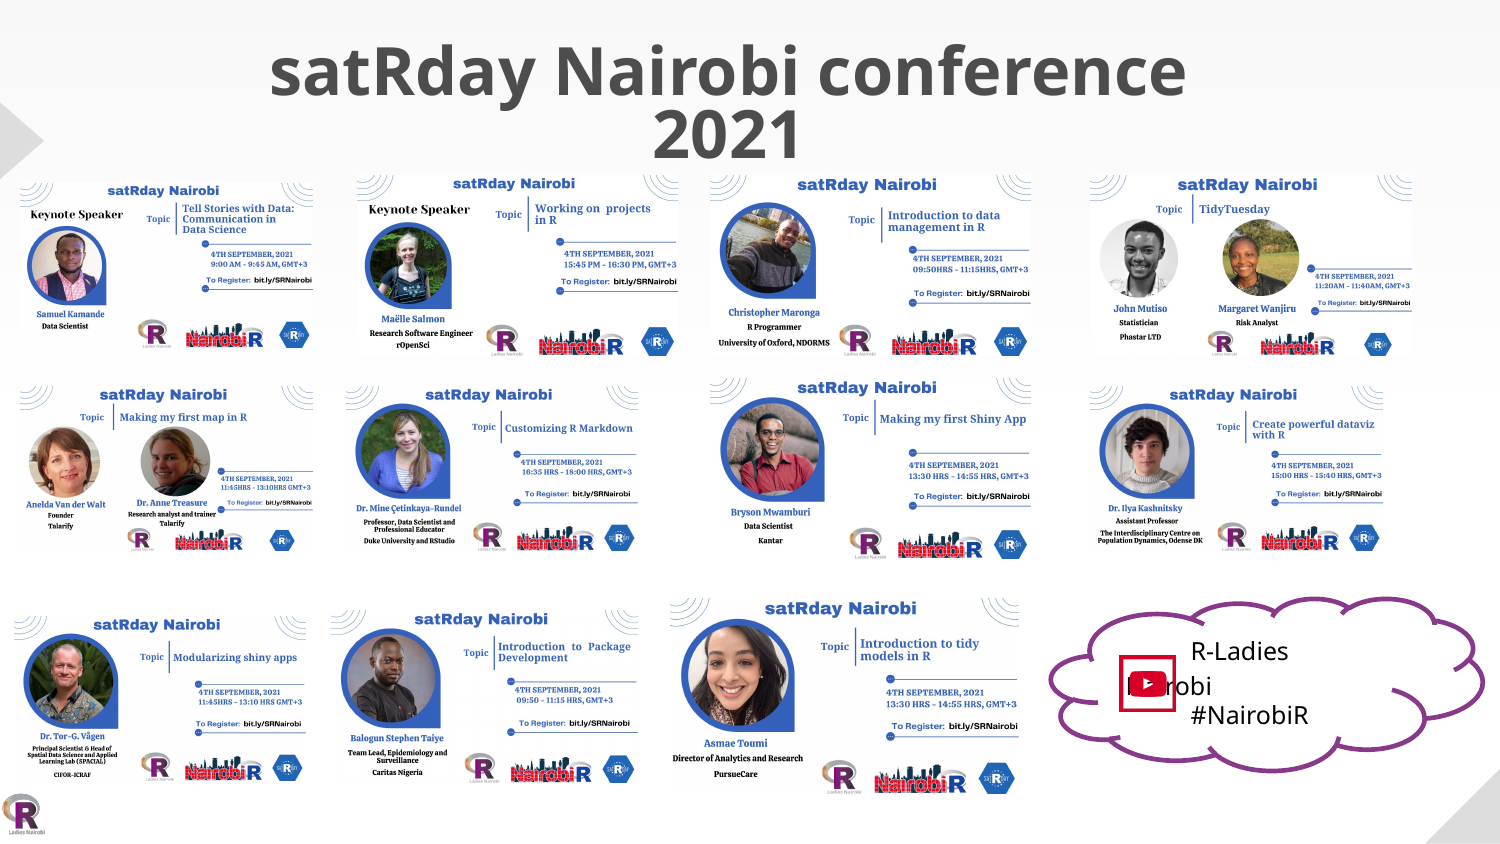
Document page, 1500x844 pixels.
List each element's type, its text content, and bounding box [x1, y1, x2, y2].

picture [1090, 175, 1412, 357]
picture [345, 386, 638, 551]
picture [709, 378, 1031, 560]
picture [14, 616, 307, 782]
picture [1090, 386, 1383, 551]
picture [20, 183, 313, 349]
picture [709, 175, 1031, 357]
picture [670, 598, 1019, 795]
picture [331, 609, 638, 783]
picture [0, 793, 47, 835]
picture [357, 175, 679, 357]
picture [1118, 655, 1177, 713]
text_box R-Ladies Nairobi #NairobiR [1050, 598, 1483, 772]
title satRday Nairobi conference 2021 [171, 28, 1287, 123]
picture [20, 386, 313, 551]
